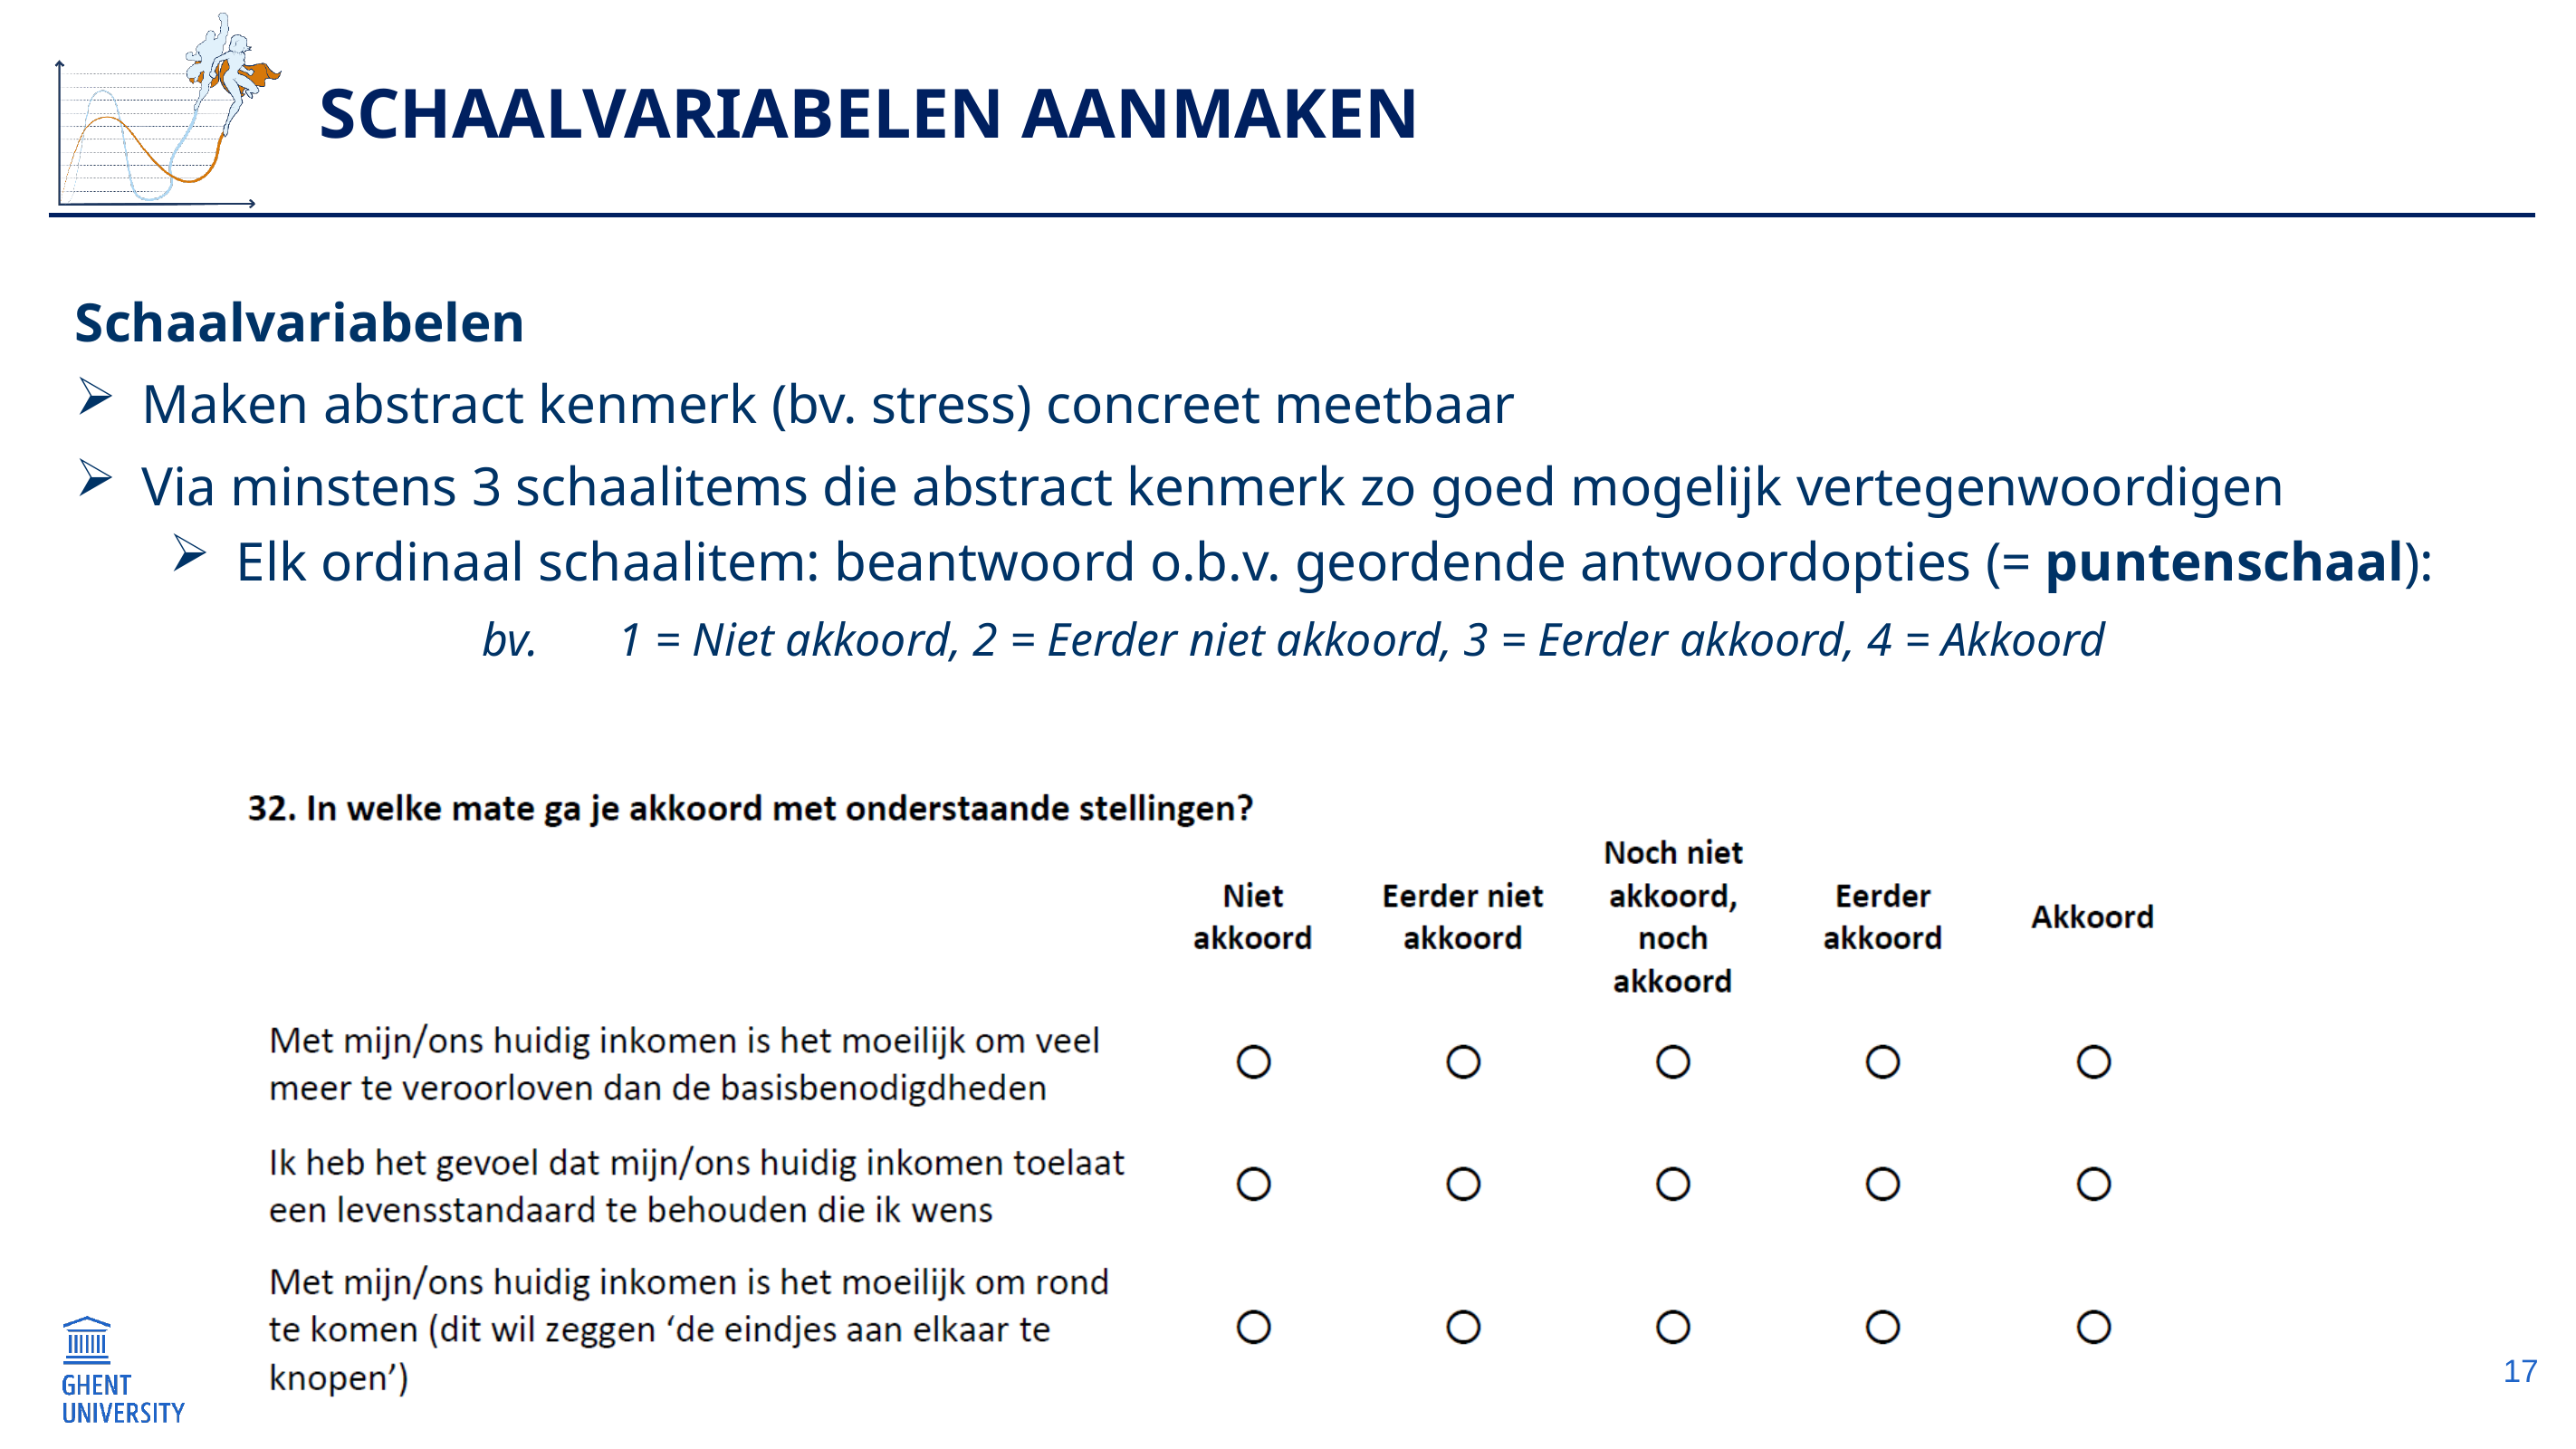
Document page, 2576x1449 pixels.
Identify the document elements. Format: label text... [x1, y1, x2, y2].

title Schaalvariabelen aanmaken [305, 18, 2527, 159]
list Schaalvariabelen Maken abstract kenmerk (bv. stress) concreet meetbaar Via minstens 3 schaalitems die abstract kenmerk zo goed mogelijk vertegenwoordigen Elk ordinaal schaalitem: beantwoord o.b.v. geordende antwoordopties (= puntenschaal): bv. 1 = Niet akkoord, 2 = Eerder niet akkoord, 3 = Eerder akkoord, 4 = Akkoord [48, 269, 2553, 1290]
picture [62, 759, 2229, 1449]
picture [5, 0, 306, 318]
slide_number 17 [2415, 1330, 2553, 1408]
